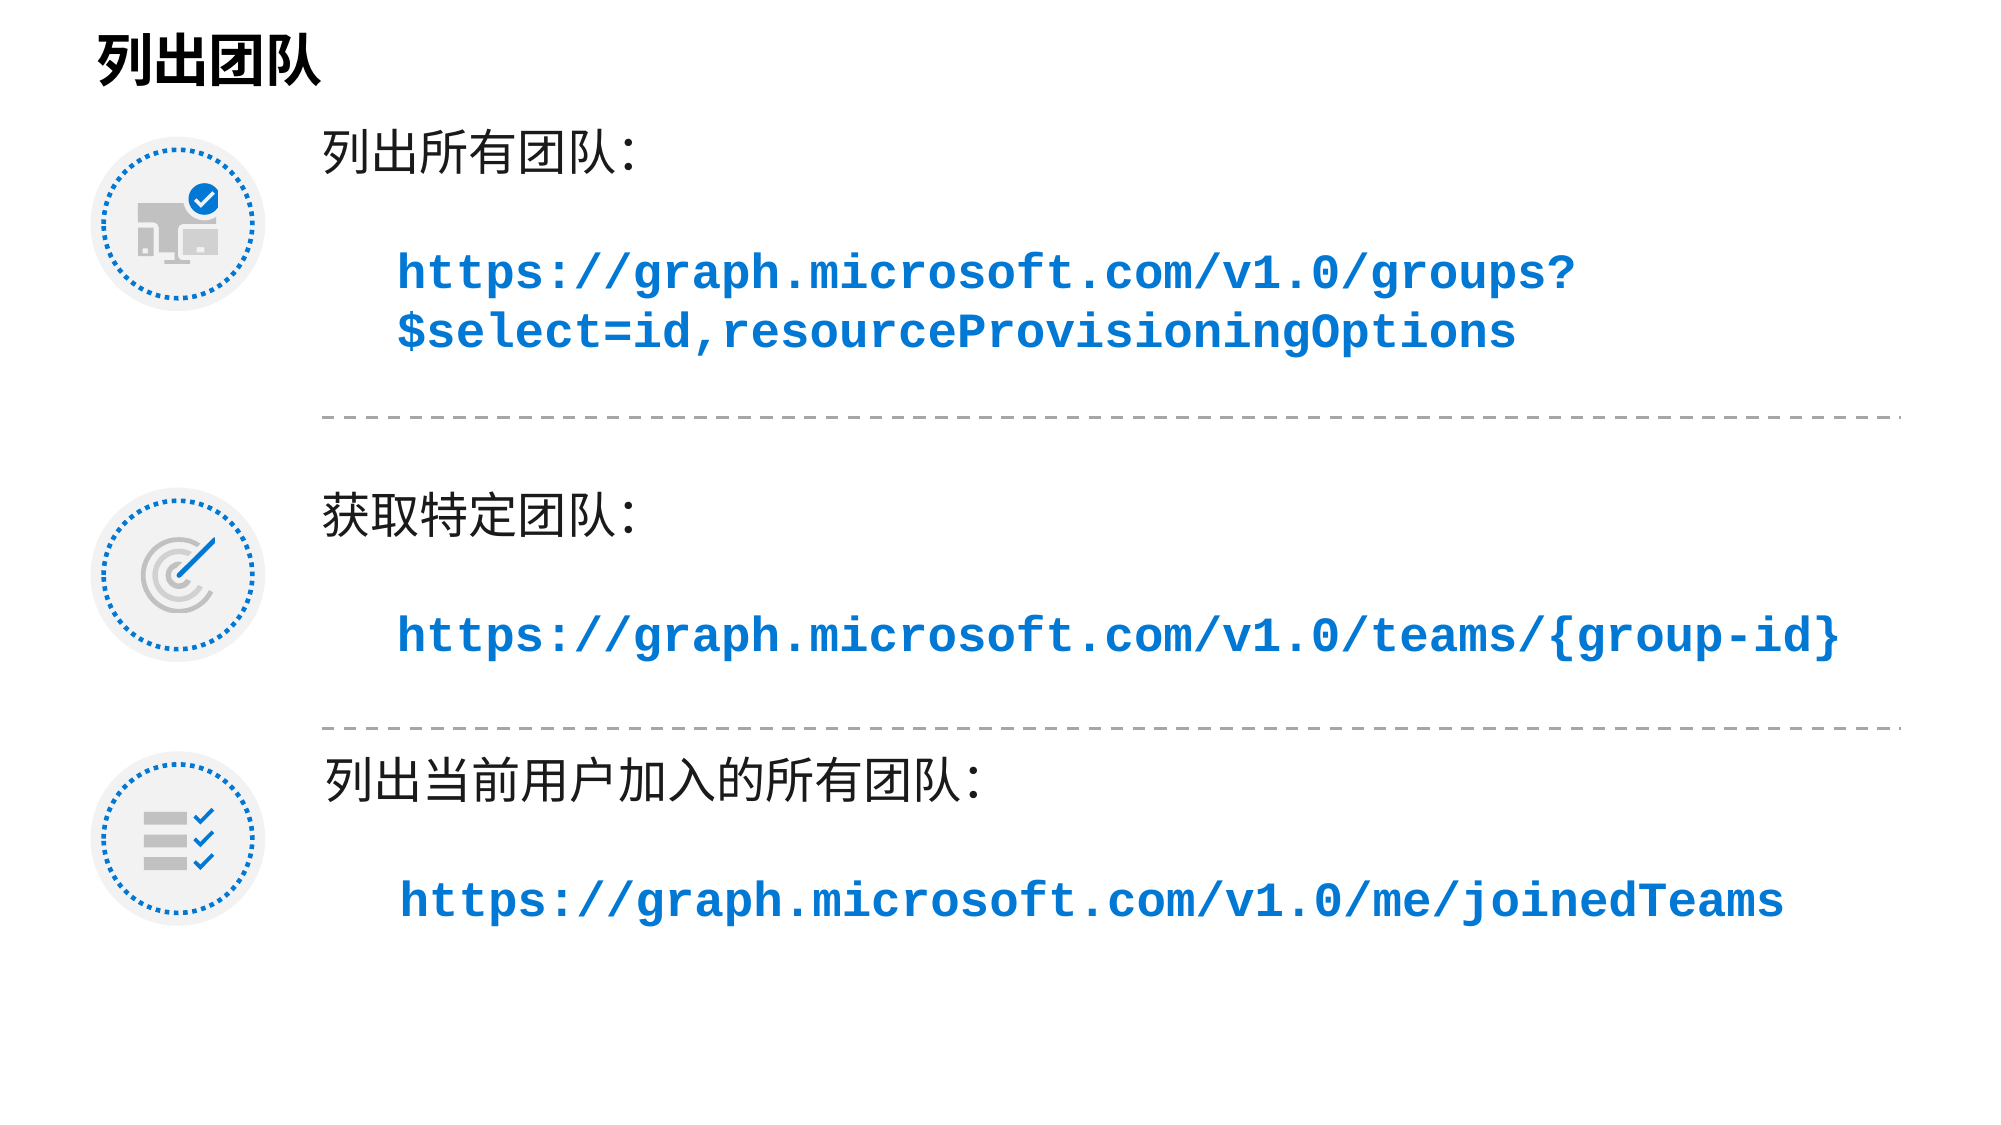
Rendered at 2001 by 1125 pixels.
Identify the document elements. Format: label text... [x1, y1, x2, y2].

picture [90, 136, 266, 312]
text_box 获取特定团队： https://graph.microsoft.com/v1.0/teams/{group-id} [321, 484, 1902, 662]
picture [90, 750, 266, 926]
title 列出团队 [96, 23, 1904, 95]
picture [90, 487, 266, 663]
text_box 列出所有团队： https://graph.microsoft.com/v1.0/groups?$select=id,resourceProvisioningOptions [321, 121, 1902, 417]
text_box 列出当前用户加入的所有团队： https://graph.microsoft.com/v1.0/me/joinedTeams [324, 749, 1904, 998]
